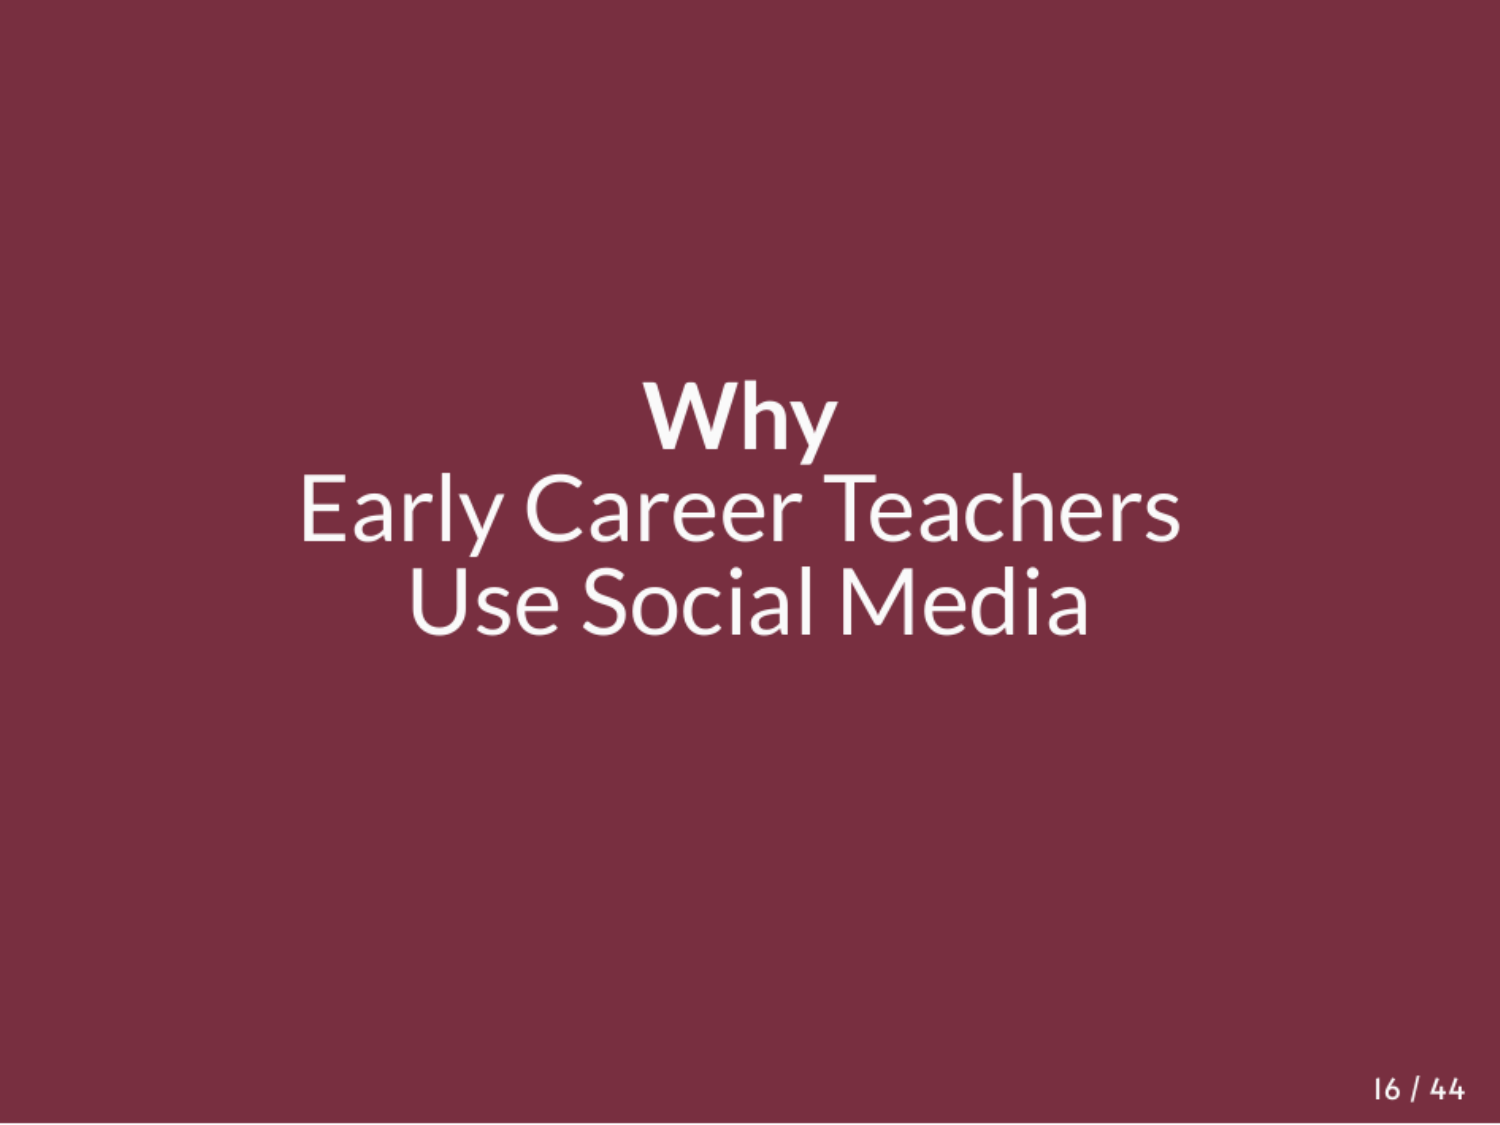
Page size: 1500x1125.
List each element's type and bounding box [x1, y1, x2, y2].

list [0, 0, 1500, 1125]
